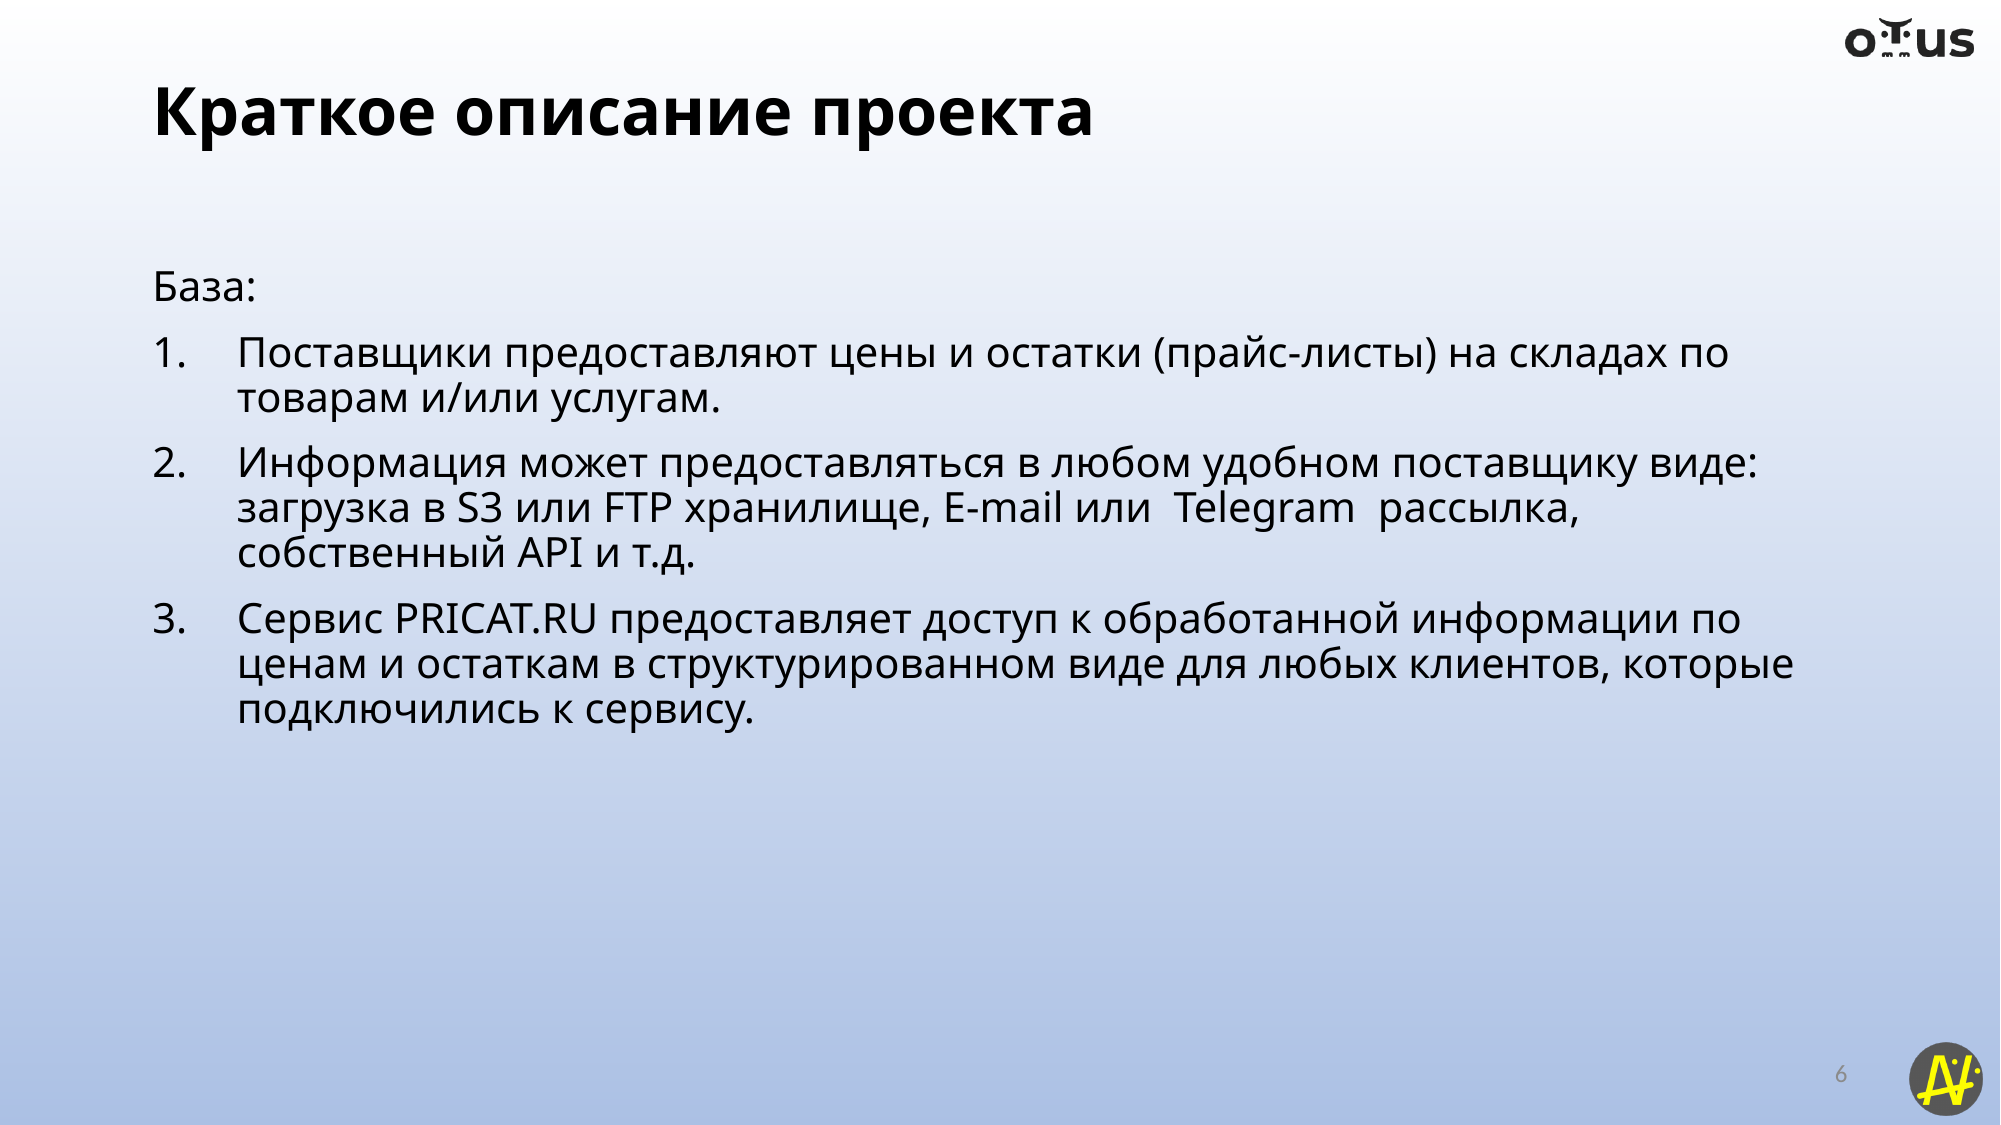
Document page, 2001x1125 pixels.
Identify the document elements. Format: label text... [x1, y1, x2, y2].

slide_number 6 [1412, 1042, 1863, 1103]
picture [1845, 18, 1974, 57]
title Краткое описание проекта [137, 59, 1863, 166]
list База: Поставщики предоставляют цены и остатки (прайс-листы) на складах по товарам и/или услугам. Информация может предоставляться в любом удобном поставщику виде: загрузка в S3 или FTP хранилище, E-mail или Telegram рассылка, собственный API и т.д. Сервис PRICAT.RU предоставляет доступ к обработанной информации по ценам и остаткам в структурированном виде для любых клиентов, которые подключились к сервису. [137, 166, 1863, 835]
picture [1909, 1042, 1983, 1116]
